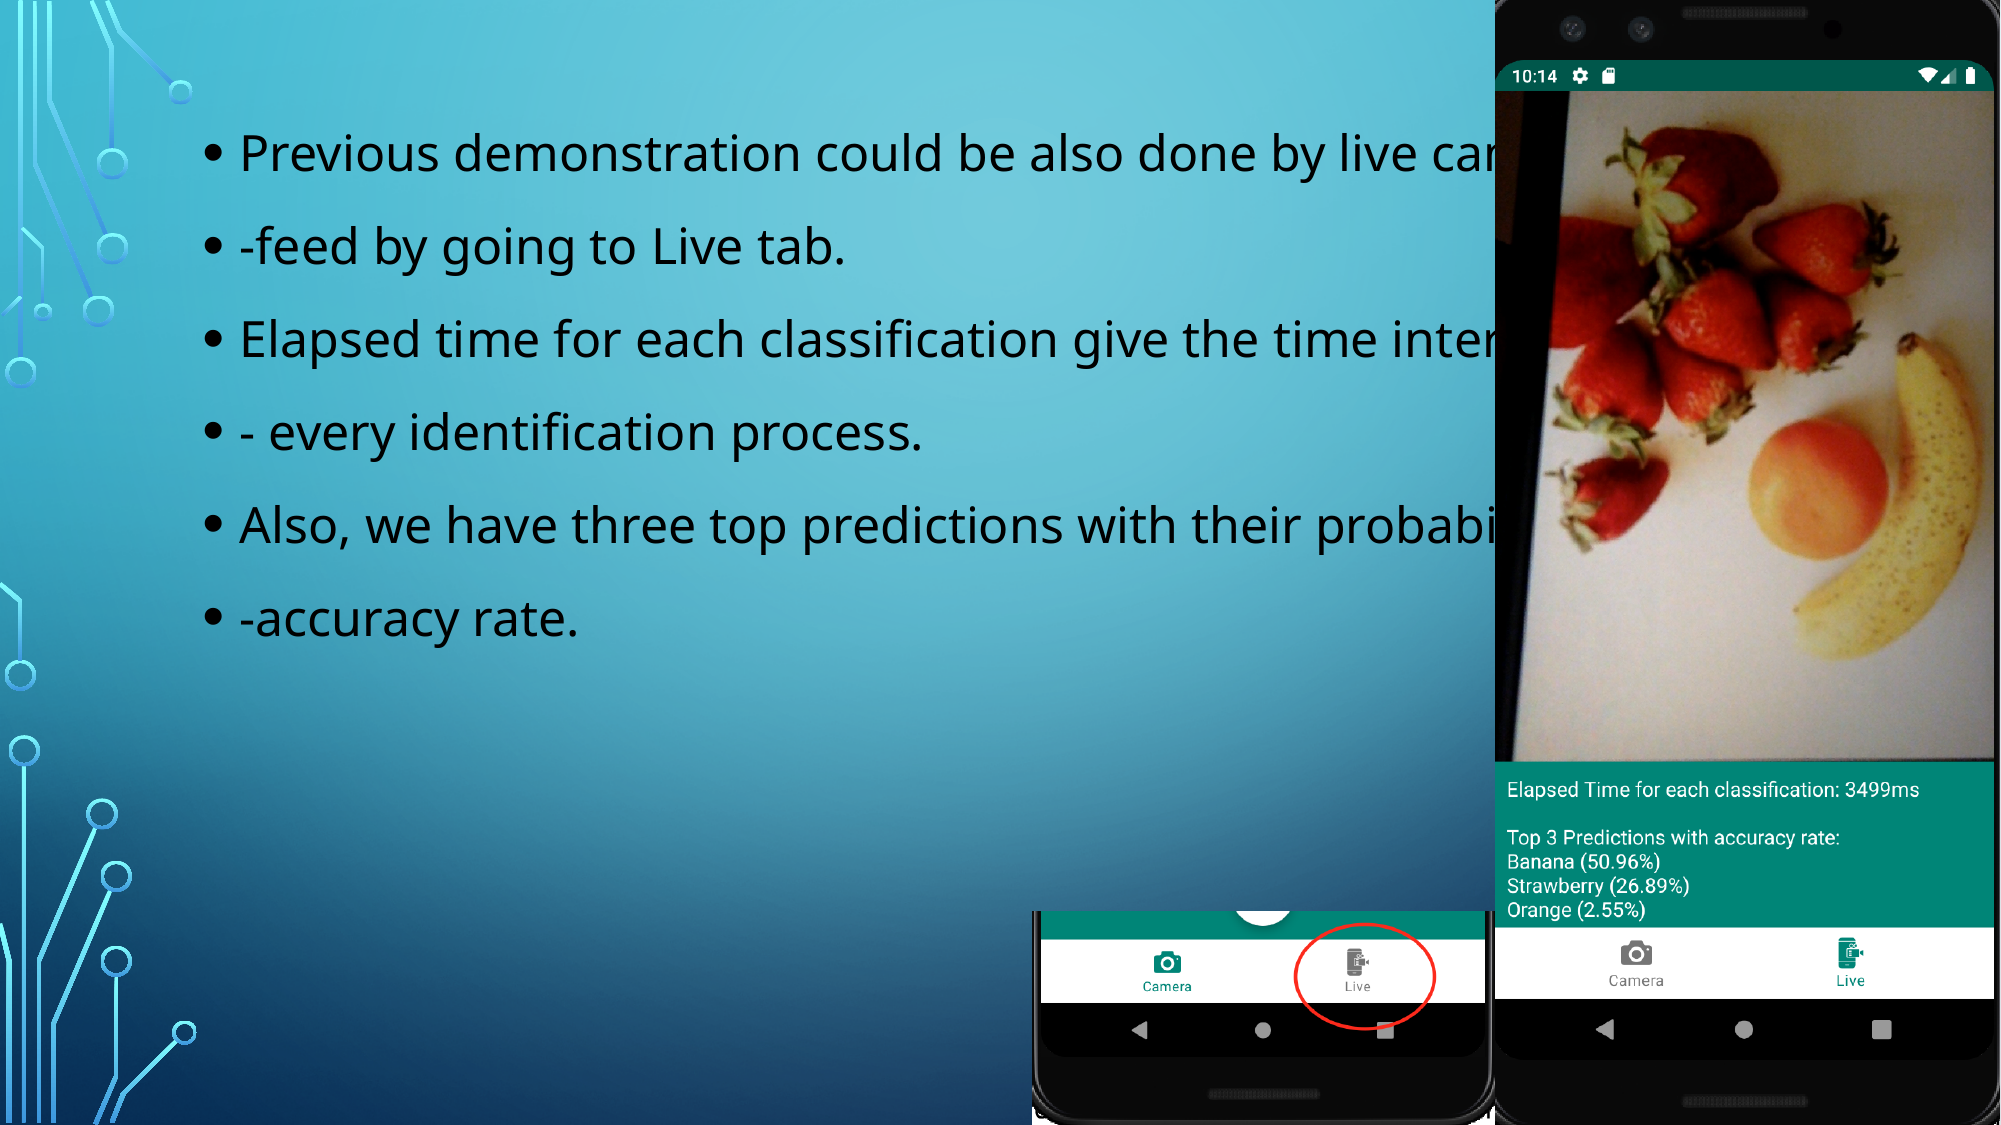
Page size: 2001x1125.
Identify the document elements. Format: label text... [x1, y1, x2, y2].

list Previous demonstration could be also done by live camera - -feed by going to Live tab. Elapsed time for each classification give the time interval for - - every identification process. Also, we have three top predictions with their probability – -accuracy rate. [187, 102, 1495, 950]
picture [1032, 0, 2000, 1125]
